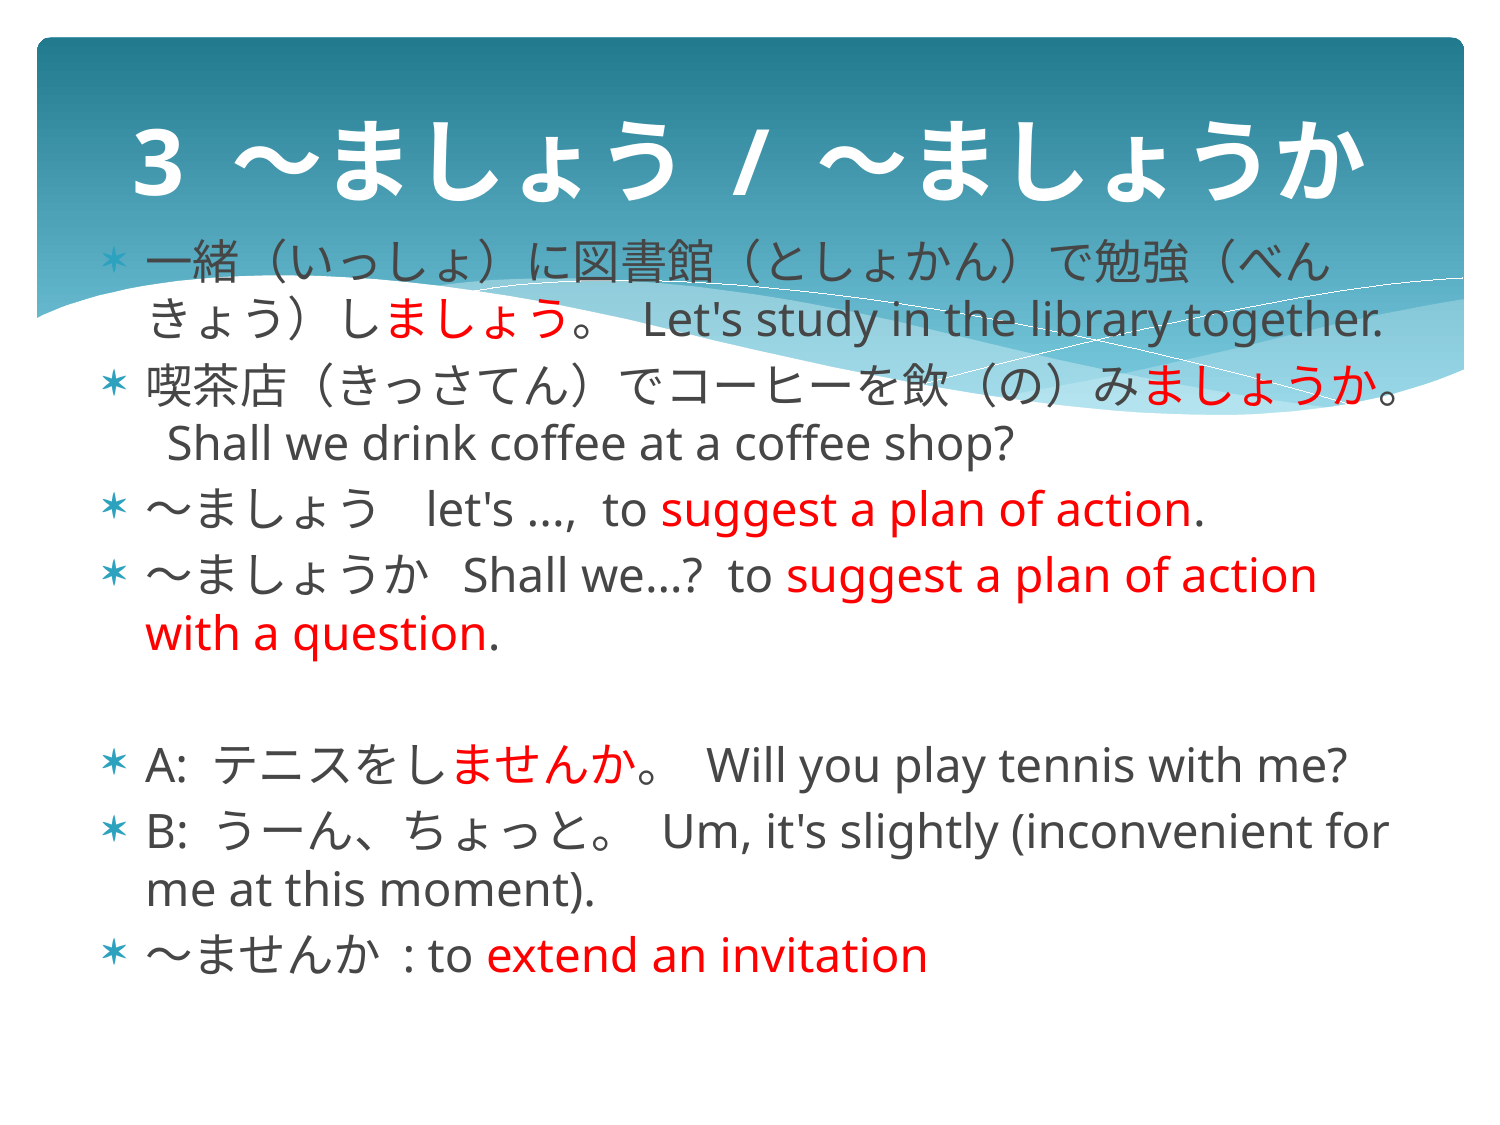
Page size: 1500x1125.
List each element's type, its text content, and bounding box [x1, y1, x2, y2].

title 3 ～ましょう / ～ましょうか [75, 55, 1425, 261]
list 一緒（いっしょ）に図書館（としょかん）で勉強（べんきょう）しましょう。 Let's study in the library together. 喫茶店（きっさてん）でコーヒーを飲（の）みましょうか。 Shall we drink coffee at a coffee shop? ～ましょう let's ..., to suggest a plan of action. ～ましょうか Shall we…? to suggest a plan of action with a question. A: テニスをしませんか。 Will you play tennis with me? B: うーん、ちょっと。 Um, it's slightly (inconvenient for me at this moment). ～ませんか : to extend an invitation [87, 224, 1438, 1005]
